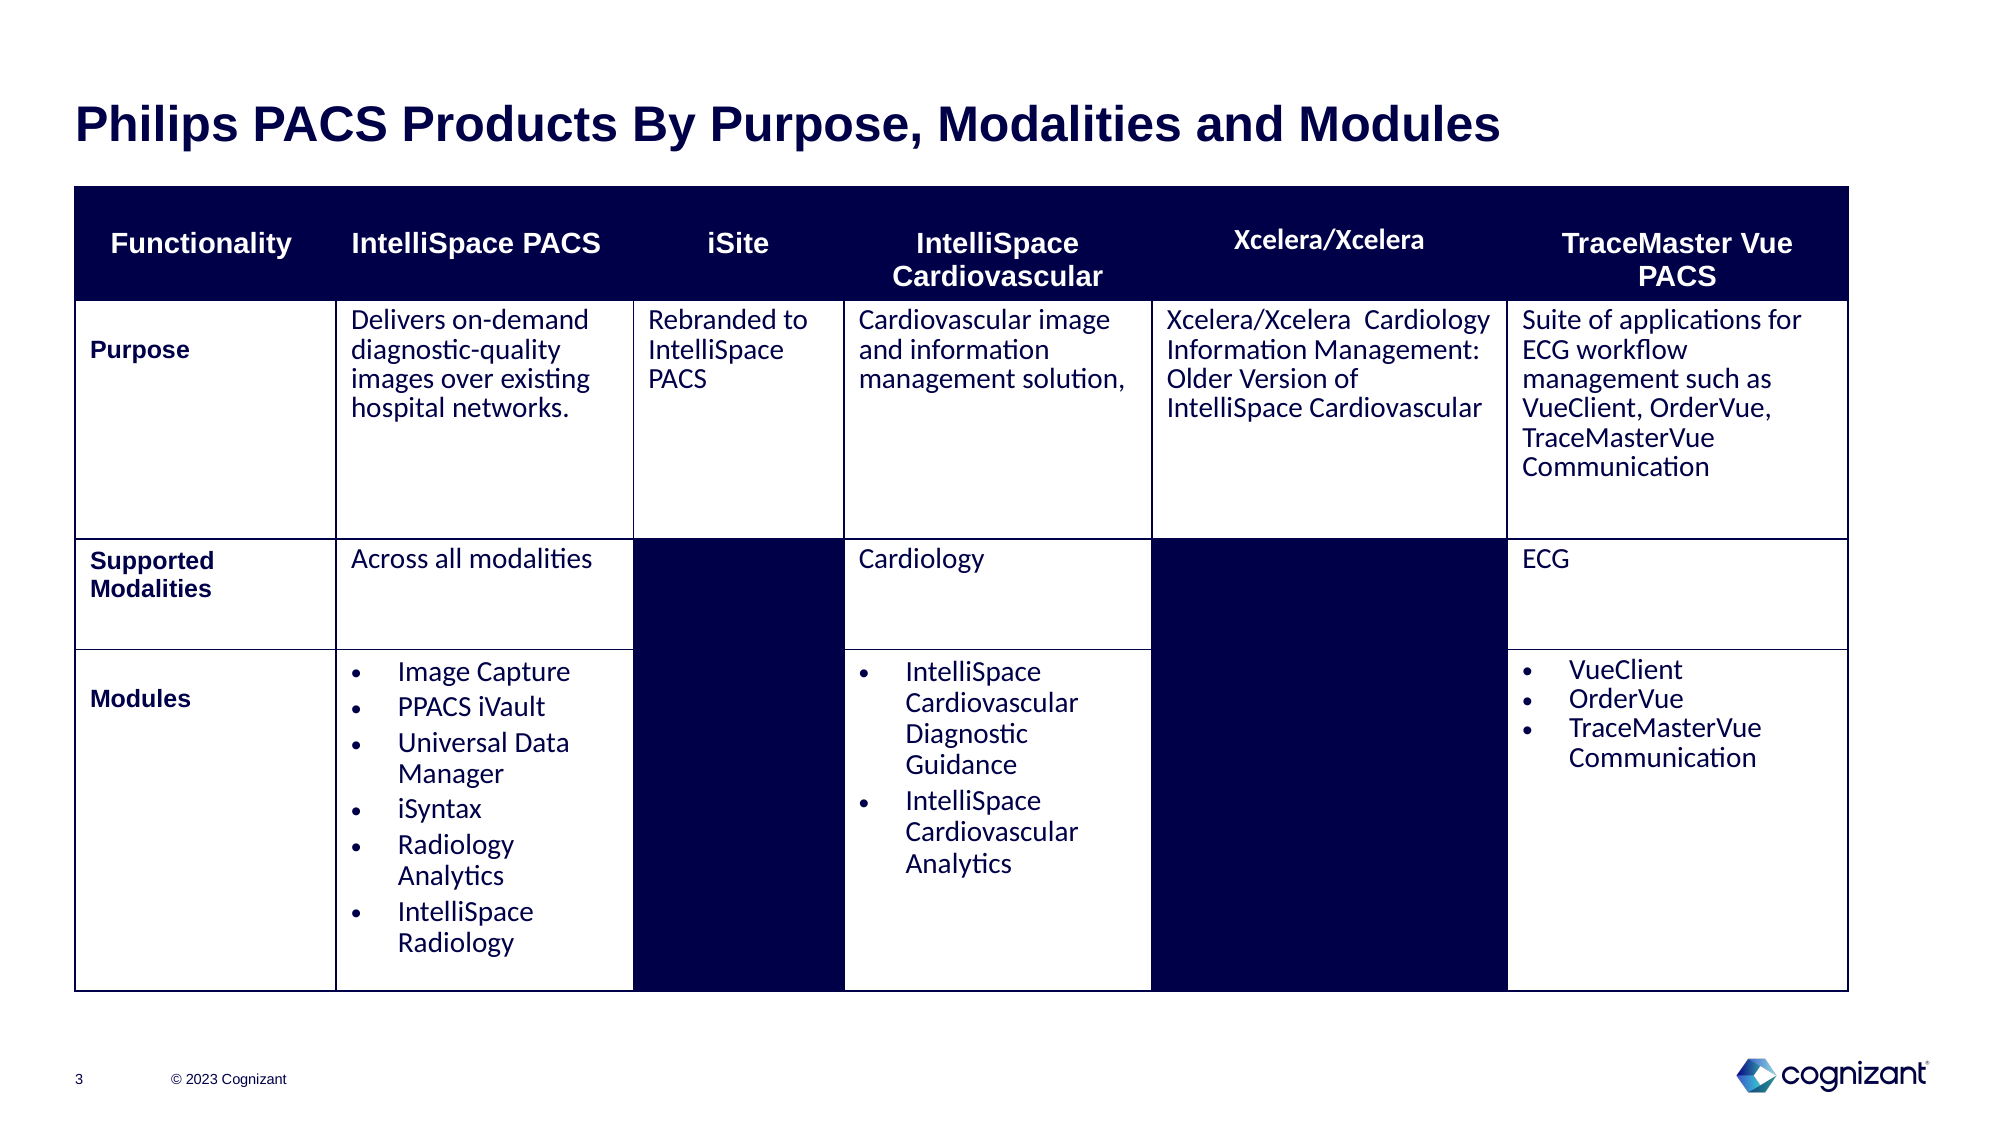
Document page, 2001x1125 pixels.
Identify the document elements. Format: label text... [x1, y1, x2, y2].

table_cell Across all modalities [337, 540, 633, 649]
table_cell Xcelera/Xcelera Cardiology Information Management: Older Version of IntelliSpace Cardiovascular [1153, 301, 1506, 538]
table_cell [1153, 540, 1506, 649]
table_header Xcelera/Xcelera [1153, 188, 1506, 299]
title Philips PACS Products By Purpose, Modalities and Modules [75, 91, 1848, 186]
table_header Functionality [76, 188, 335, 299]
table_cell [634, 650, 843, 990]
table_cell Image Capture PPACS iVault Universal Data Manager iSyntax Radiology Analytics IntelliSpace Radiology [337, 650, 633, 990]
table_cell Rebranded to IntelliSpace PACS [634, 301, 843, 538]
table_header IntelliSpace Cardiovascular [845, 188, 1151, 299]
table_cell [1153, 650, 1506, 990]
picture [1719, 1042, 1943, 1109]
table_header IntelliSpace PACS [337, 188, 633, 299]
table_cell Modules [76, 650, 335, 990]
table_header iSite [634, 188, 843, 299]
table_header TraceMaster Vue PACS [1508, 188, 1847, 299]
table_cell Cardiology [845, 540, 1151, 649]
table_cell Suite of applications for ECG workflow management such as VueClient, OrderVue, TraceMasterVue Communication [1508, 301, 1847, 538]
table_cell VueClient OrderVue TraceMasterVue Communication [1508, 650, 1847, 990]
table_cell Purpose [76, 301, 335, 538]
table_cell Cardiovascular image and information management solution, [845, 301, 1151, 538]
footer © 2023 Cognizant [171, 1027, 368, 1088]
table_cell Supported Modalities [76, 540, 335, 649]
table_cell ECG [1508, 540, 1847, 649]
table_cell IntelliSpace Cardiovascular Diagnostic Guidance IntelliSpace Cardiovascular Analytics [845, 650, 1151, 990]
slide_number 3 [75, 1027, 133, 1088]
table_cell Delivers on-demand diagnostic-quality images over existing hospital networks. [337, 301, 633, 538]
table_cell [634, 540, 843, 649]
